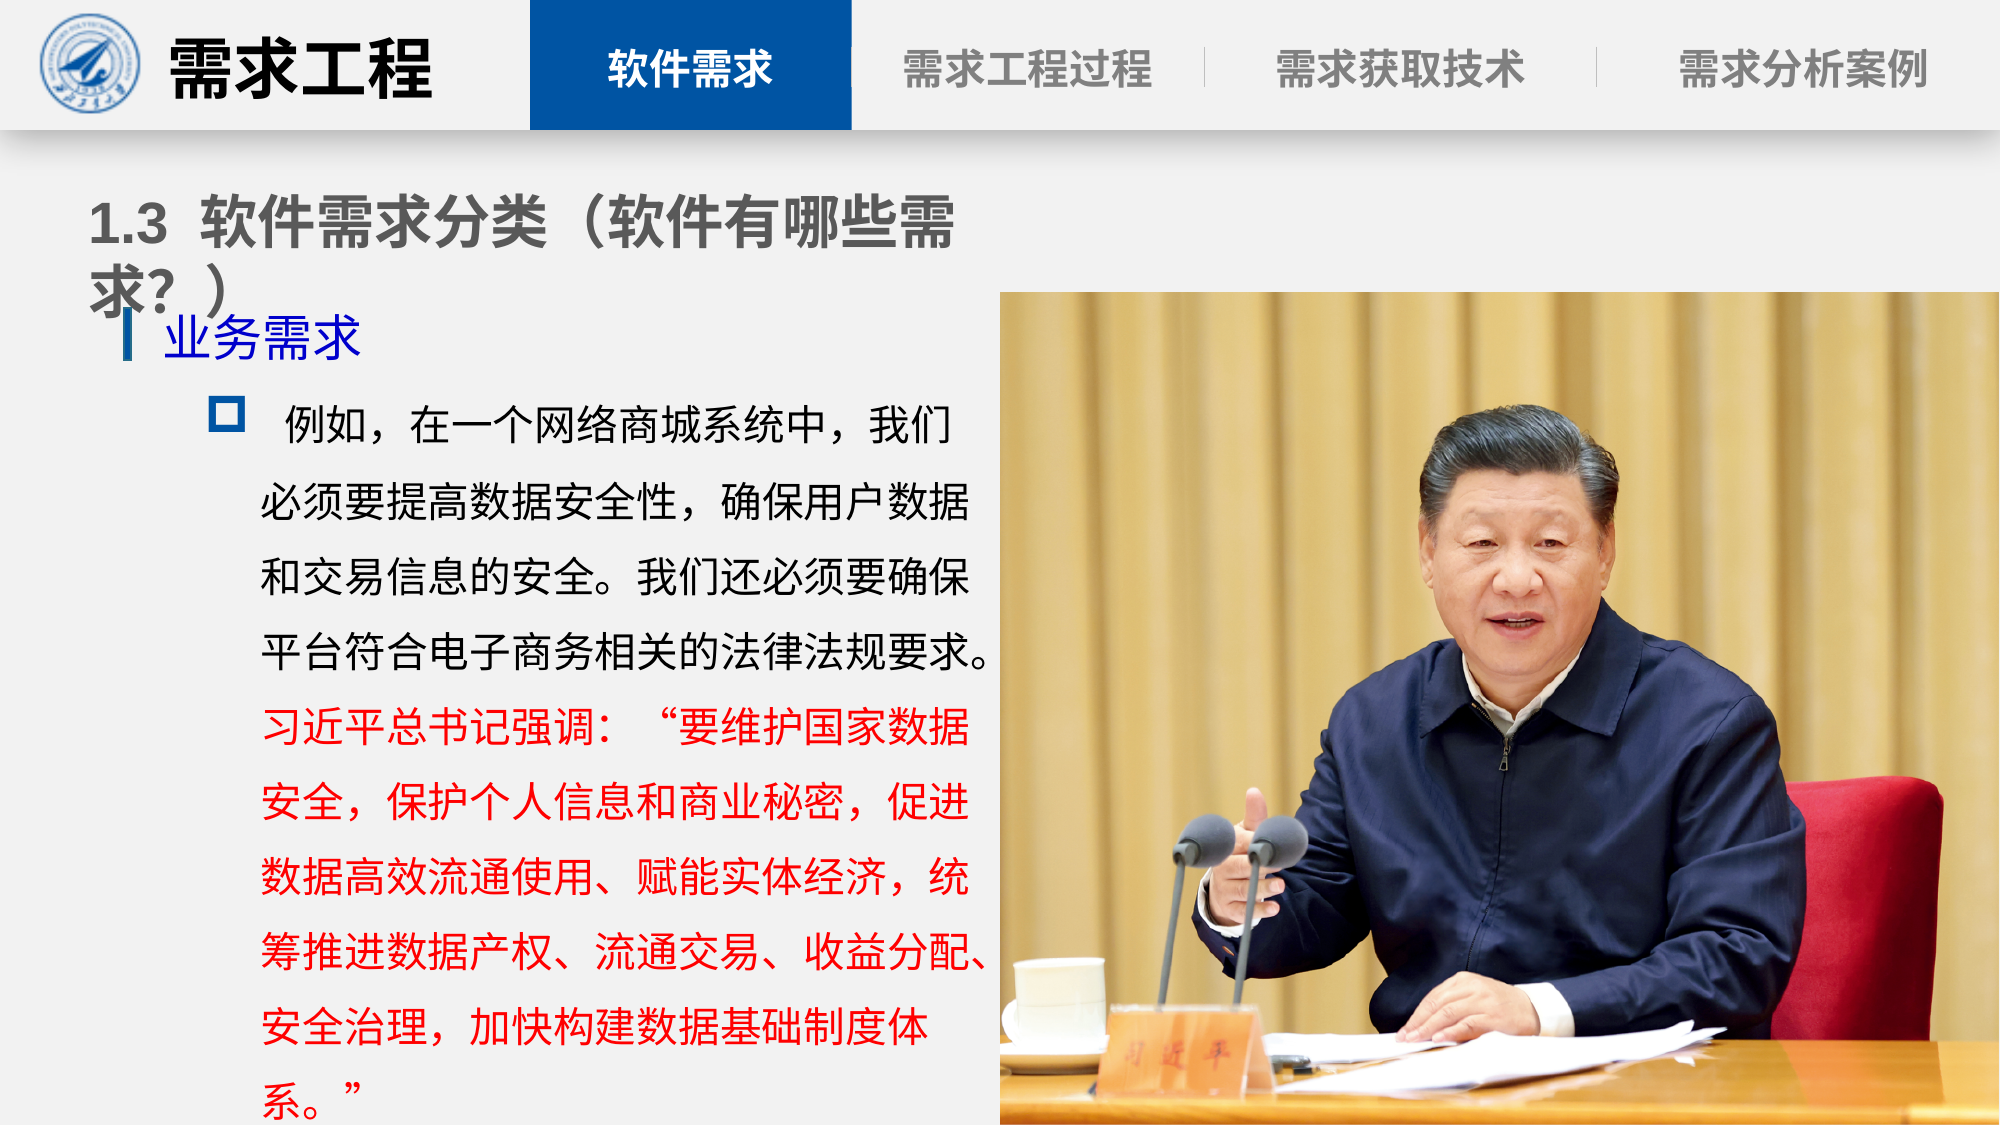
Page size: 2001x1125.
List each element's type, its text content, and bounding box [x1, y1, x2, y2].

text_box 软件需求 [580, 35, 802, 102]
picture [22, 4, 153, 122]
text_box [529, 0, 853, 131]
text_box 需求工程过程 [892, 35, 1164, 102]
text_box [853, 0, 2000, 131]
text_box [124, 299, 1000, 375]
text_box [0, 0, 529, 131]
picture [1000, 292, 1999, 1125]
text_box 需求分析案例 [1665, 35, 1942, 102]
text_box 例如，在一个网络商城系统中，我们必须要提高数据安全性，确保用户数据和交易信息的安全。我们还必须要确保平台符合电子商务相关的法律法规要求。习近平总书记强调：“要维护国家数据安全，保护个人信息和商业秘密，促进数据高效流通使用、赋能实体经济，统筹推进数据产权、流通交易、收益分配、安全治理，加快构建数据基础制度体系。” [189, 375, 1000, 1125]
text_box 需求获取技术 [1264, 35, 1536, 102]
text_box 1.3 软件需求分类（软件有哪些需求？） [88, 177, 1112, 333]
text_box 需求工程 [152, 18, 480, 115]
